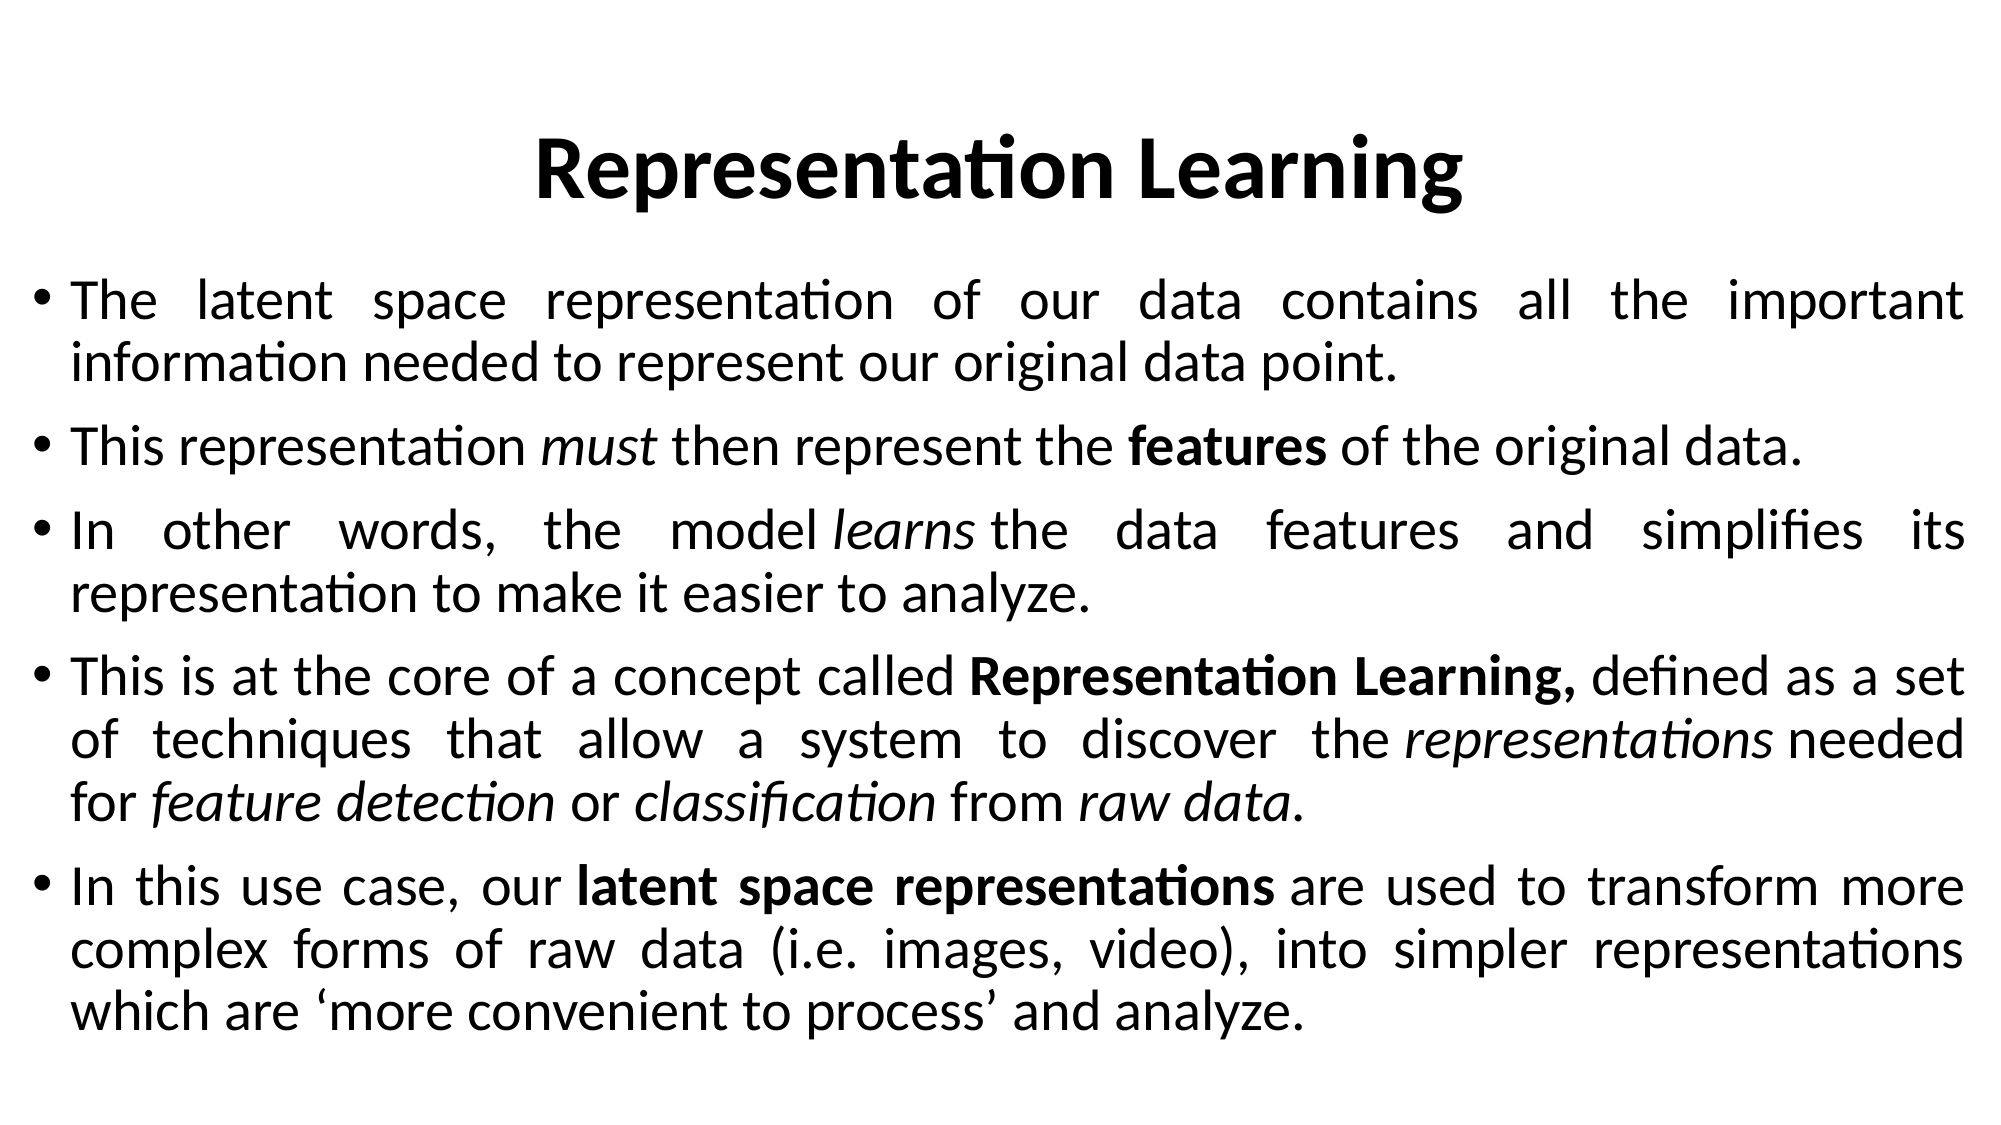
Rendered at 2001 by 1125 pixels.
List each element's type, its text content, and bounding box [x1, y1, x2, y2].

title Representation Learning [137, 59, 1863, 261]
list The latent space representation of our data contains all the important information needed to represent our original data point. This representation must then represent the features of the original data. In other words, the model learns the data features and simplifies its representation to make it easier to analyze. This is at the core of a concept called Representation Learning, defined as a set of techniques that allow a system to discover the representations needed for feature detection or classification from raw data. In this use case, our latent space representations are used to transform more complex forms of raw data (i.e. images, video), into simpler representations which are ‘more convenient to process’ and analyze. [17, 261, 1982, 1089]
